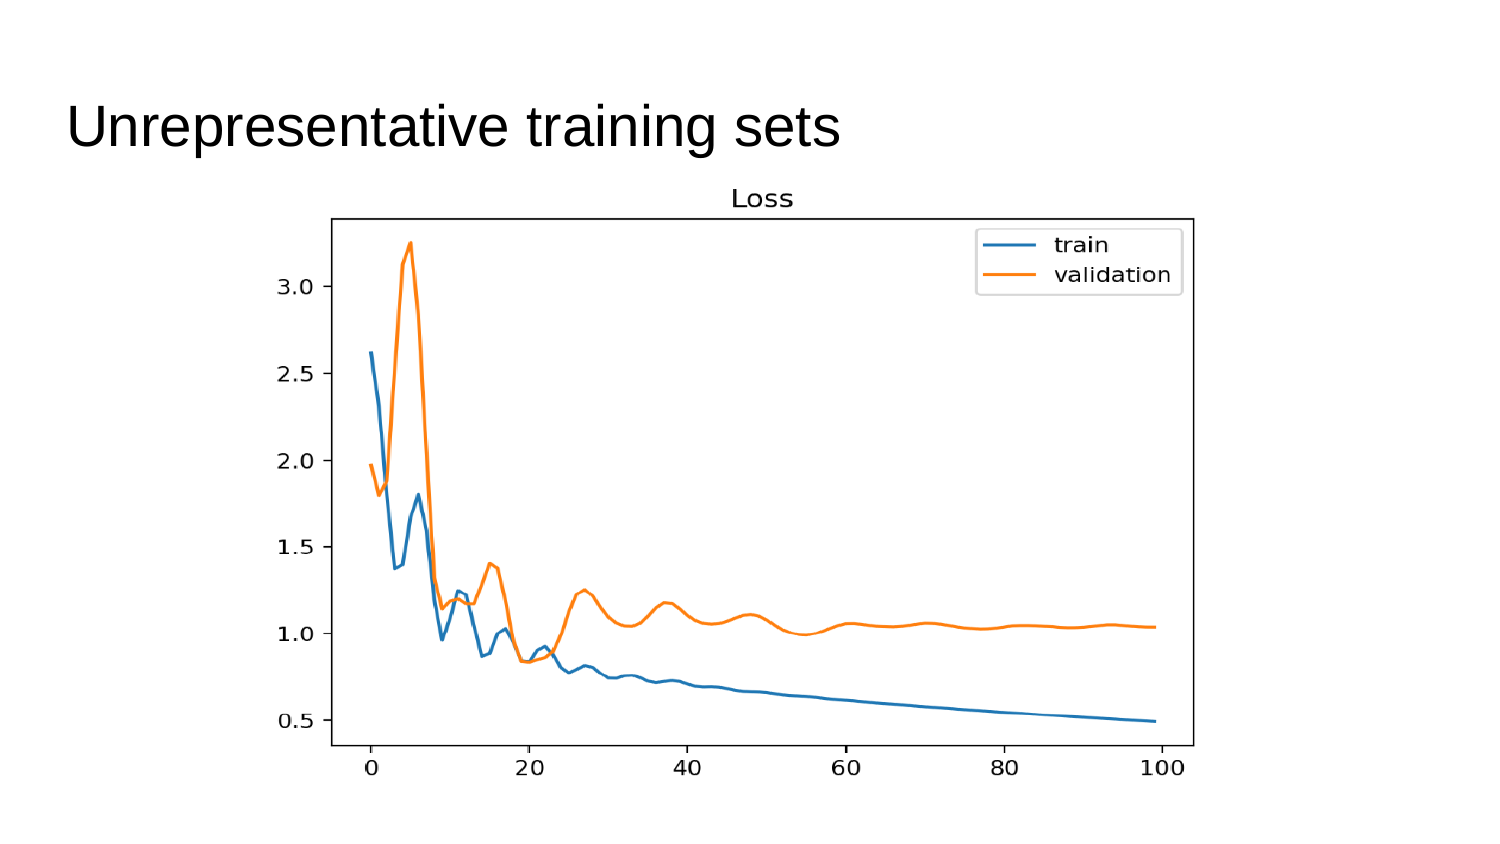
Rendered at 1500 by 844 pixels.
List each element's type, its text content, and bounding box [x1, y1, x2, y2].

picture [260, 187, 1240, 796]
title Unrepresentative training sets [51, 72, 1449, 167]
